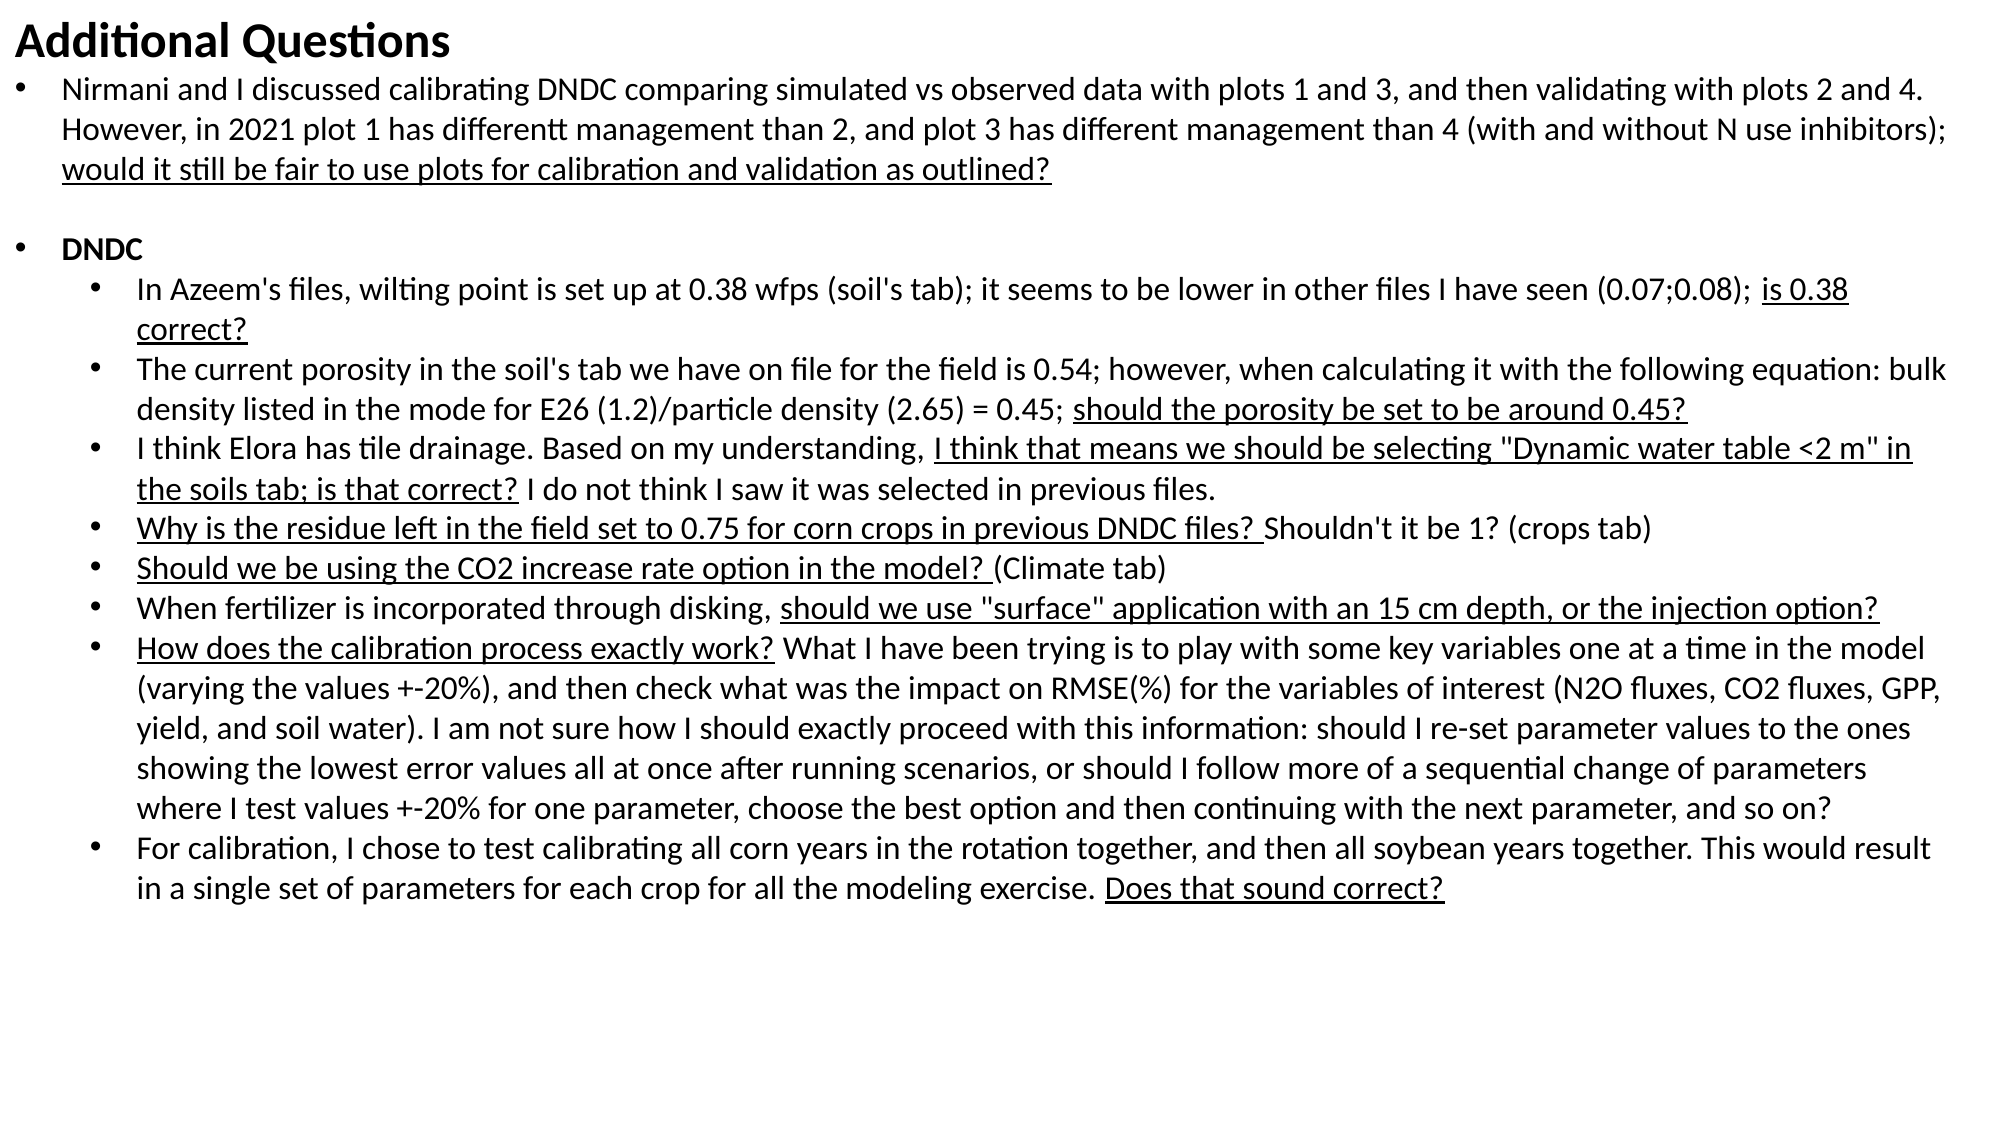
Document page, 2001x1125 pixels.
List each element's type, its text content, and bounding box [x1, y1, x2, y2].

text_box Additional Questions Nirmani and I discussed calibrating DNDC comparing simulated vs observed data with plots 1 and 3, and then validating with plots 2 and 4. However, in 2021 plot 1 has differentt management than 2, and plot 3 has different management than 4 (with and without N use inhibitors); would it still be fair to use plots for calibration and validation as outlined? DNDC In Azeem's files, wilting point is set up at 0.38 wfps (soil's tab); it seems to be lower in other files I have seen (0.07;0.08); is 0.38 correct? The current porosity in the soil's tab we have on file for the field is 0.54; however, when calculating it with the following equation: bulk density listed in the mode for E26 (1.2)/particle density (2.65) = 0.45; should the porosity be set to be around 0.45? I think Elora has tile drainage. Based on my understanding, I think that means we should be selecting "Dynamic water table <2 m" in the soils tab; is that correct? I do not think I saw it was selected in previous files. Why is the residue left in the field set to 0.75 for corn crops in previous DNDC files? Shouldn't it be 1? (crops tab) Should we be using the CO2 increase rate option in the model? (Climate tab) When fertilizer is incorporated through disking, should we use "surface" application with an 15 cm depth, or the injection option? How does the calibration process exactly work? What I have been trying is to play with some key variables one at a time in the model (varying the values +-20%), and then check what was the impact on RMSE(%) for the variables of interest (N2O fluxes, CO2 fluxes, GPP, yield, and soil water). I am not sure how I should exactly proceed with this information: should I re-set parameter values to the ones showing the lowest error values all at once after running scenarios, or should I follow more of a sequential change of parameters where I test values +-20% for one parameter, choose the best option and then continuing with the next parameter, and so on? For calibration, I chose to test calibrating all corn years in the rotation together, and then all soybean years together. This would result in a single set of parameters for each crop for all the modeling exercise. Does that sound correct? [0, 0, 1970, 964]
